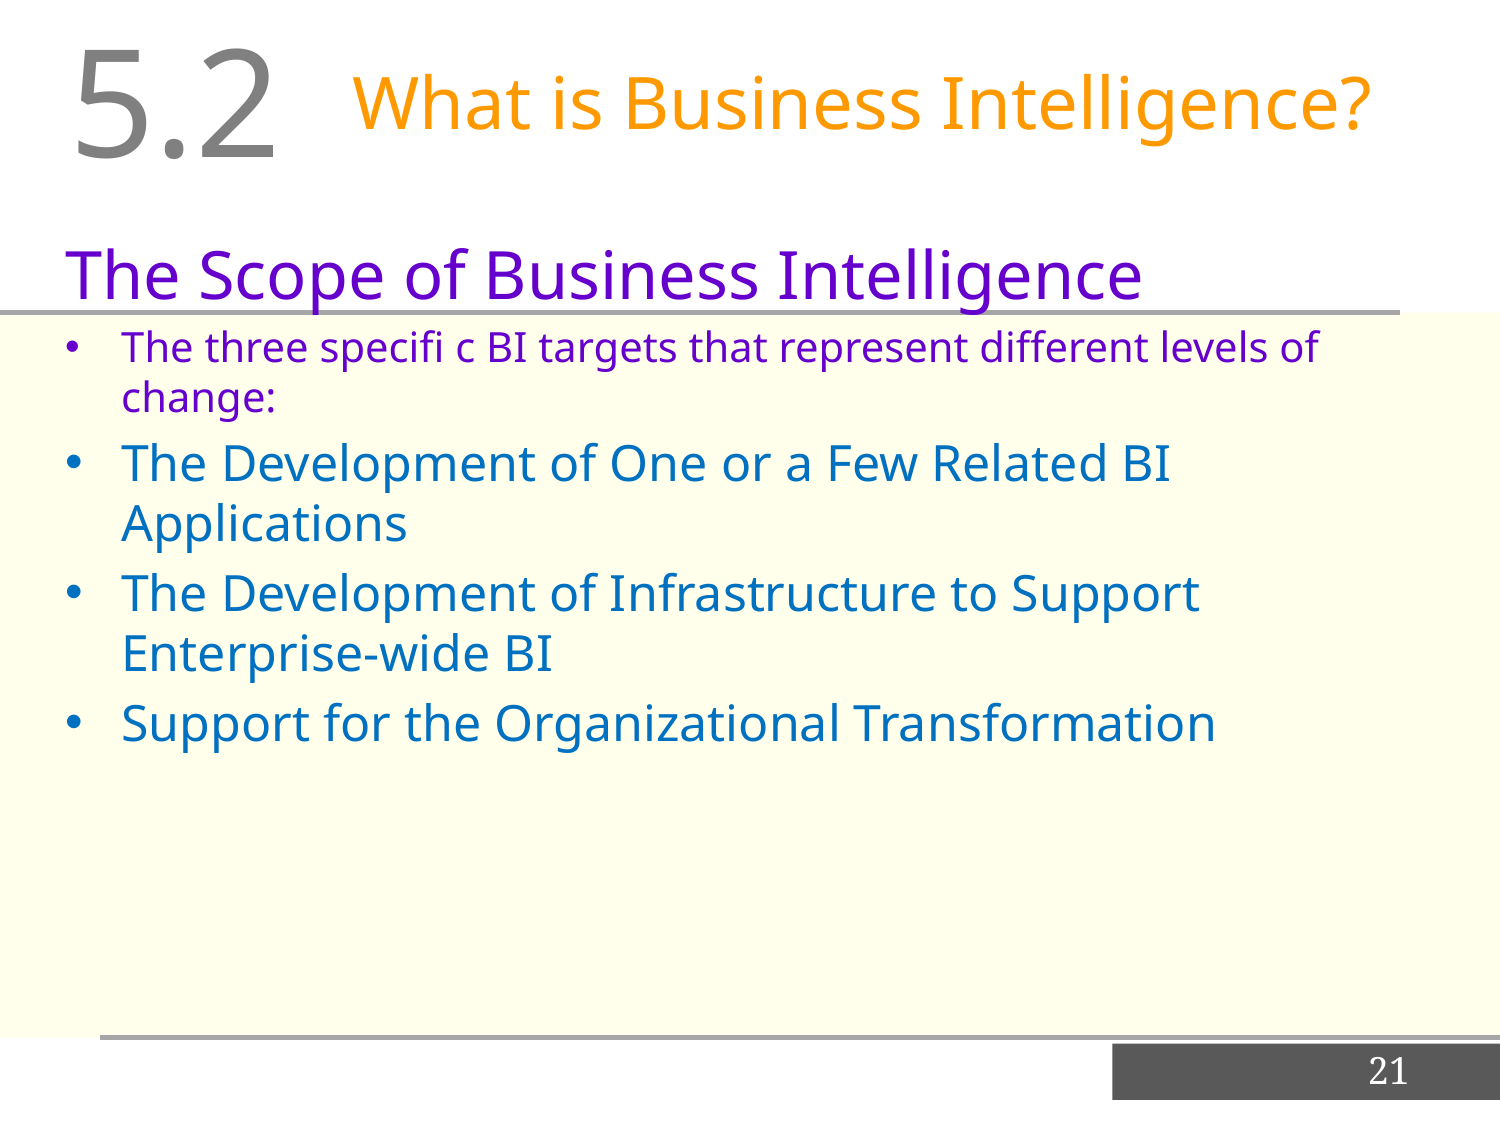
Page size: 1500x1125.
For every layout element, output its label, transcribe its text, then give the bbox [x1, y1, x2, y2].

subtitle What is Business Intelligence? [338, 50, 1413, 163]
slide_number 21 [1074, 1042, 1425, 1103]
list The Scope of Business Intelligence The three specifi c BI targets that represent different levels of change: The Development of One or a Few Related BI Applications The Development of Infrastructure to Support Enterprise-wide BI Support for the Organizational Transformation [50, 224, 1413, 1013]
list 5.2 [12, 0, 338, 250]
